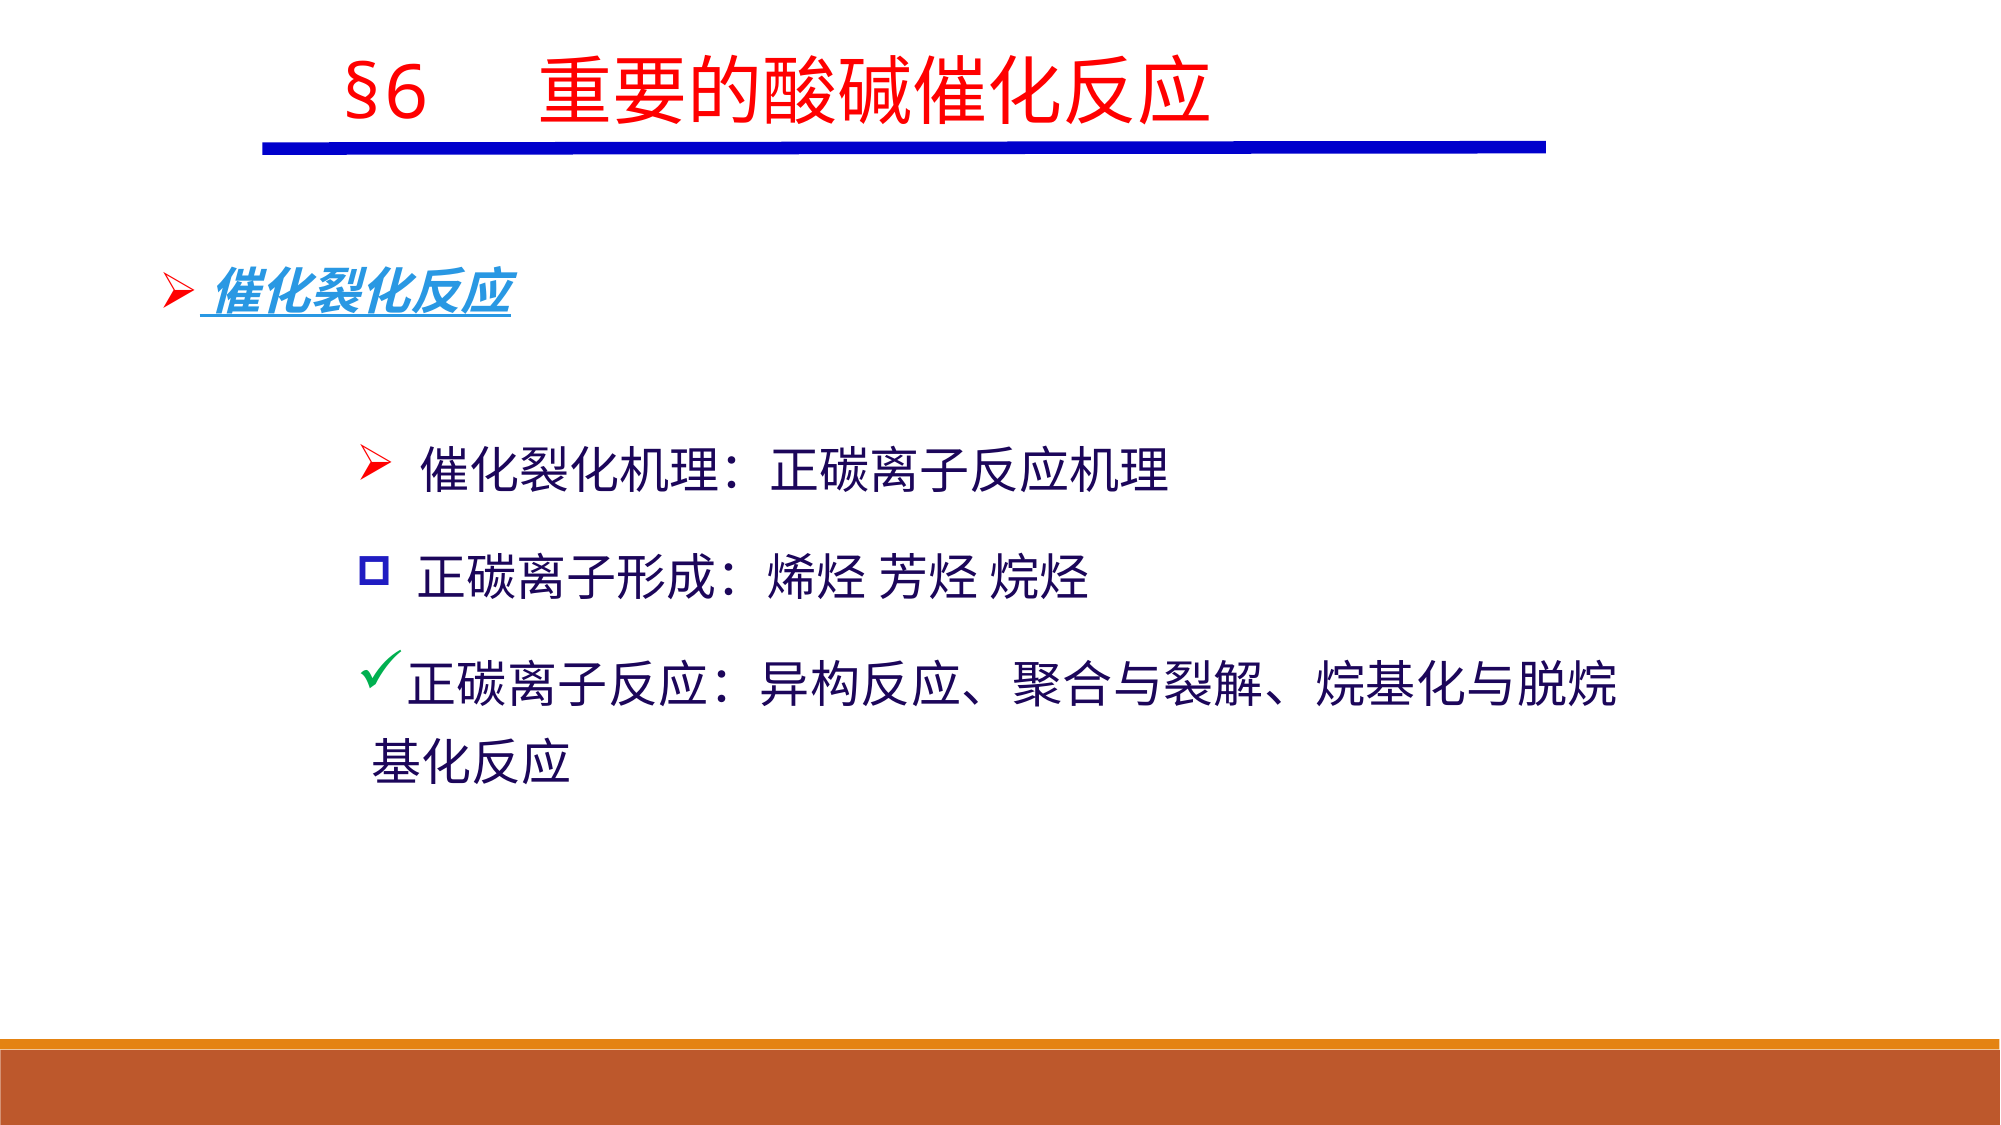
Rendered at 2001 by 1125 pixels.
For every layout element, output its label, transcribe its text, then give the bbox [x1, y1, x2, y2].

text_box §6 重要的酸碱催化反应 [169, 35, 1384, 141]
text_box 催化裂化机理：正碳离子反应机理 正碳离子形成：烯烃 芳烃 烷烃 正碳离子反应：异构反应、聚合与裂解、烷基化与脱烷基化反应 [341, 412, 1633, 863]
text_box 催化裂化反应 [145, 238, 1734, 311]
